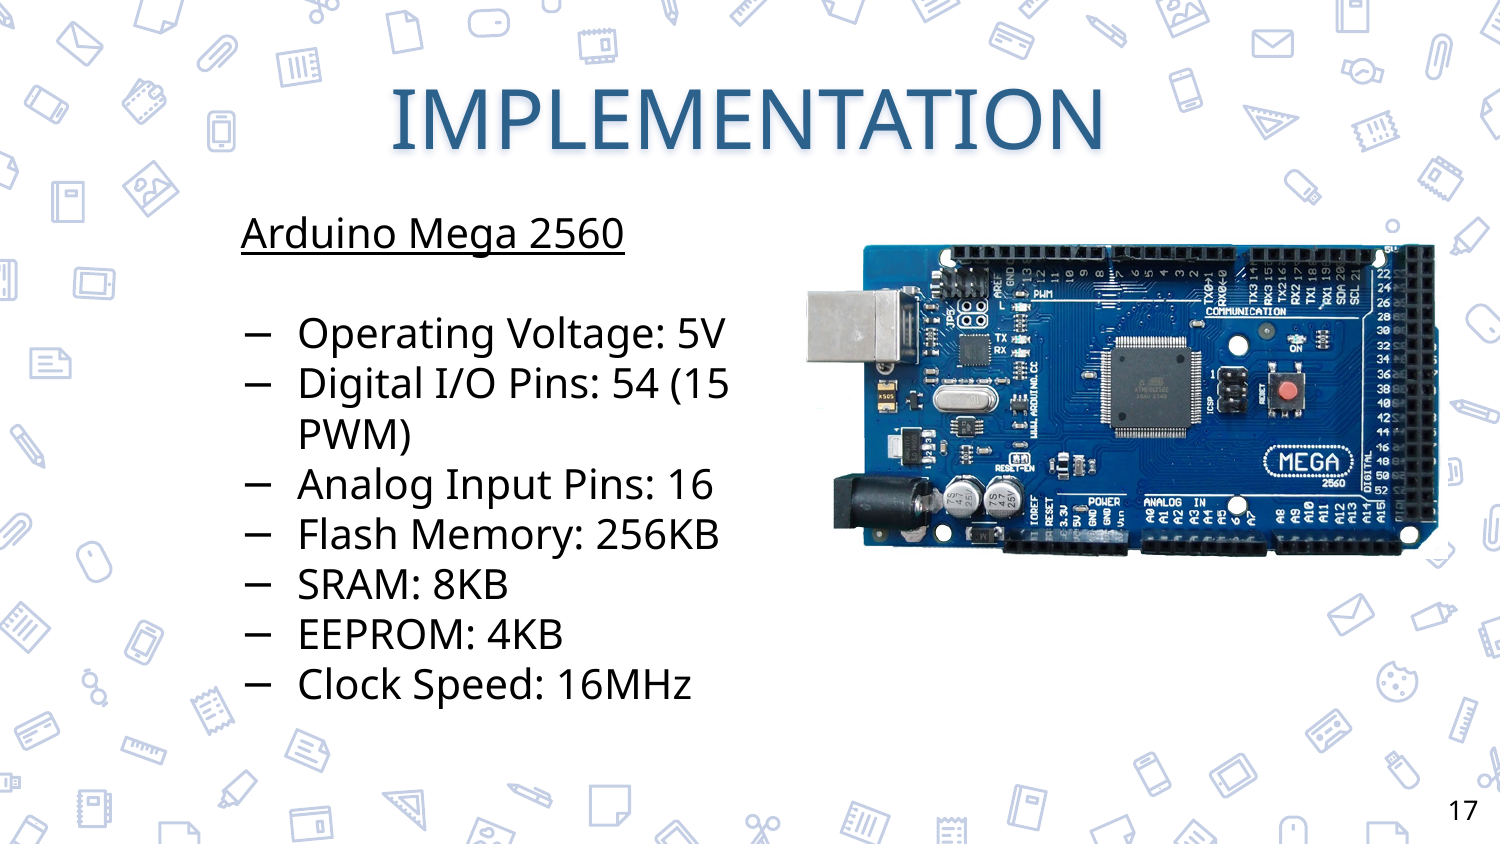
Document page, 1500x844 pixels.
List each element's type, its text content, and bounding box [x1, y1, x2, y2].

slide_number 17 [1403, 779, 1494, 844]
picture [791, 233, 1448, 560]
text_box Arduino Mega 2560 Operating Voltage: 5V Digital I/O Pins: 54 (15 PWM) Analog Input Pins: 16 Flash Memory: 256KB SRAM: 8KB EEPROM: 4KB Clock Speed: 16MHz [225, 199, 792, 760]
title IMPLEMENTATION [182, 58, 1318, 182]
